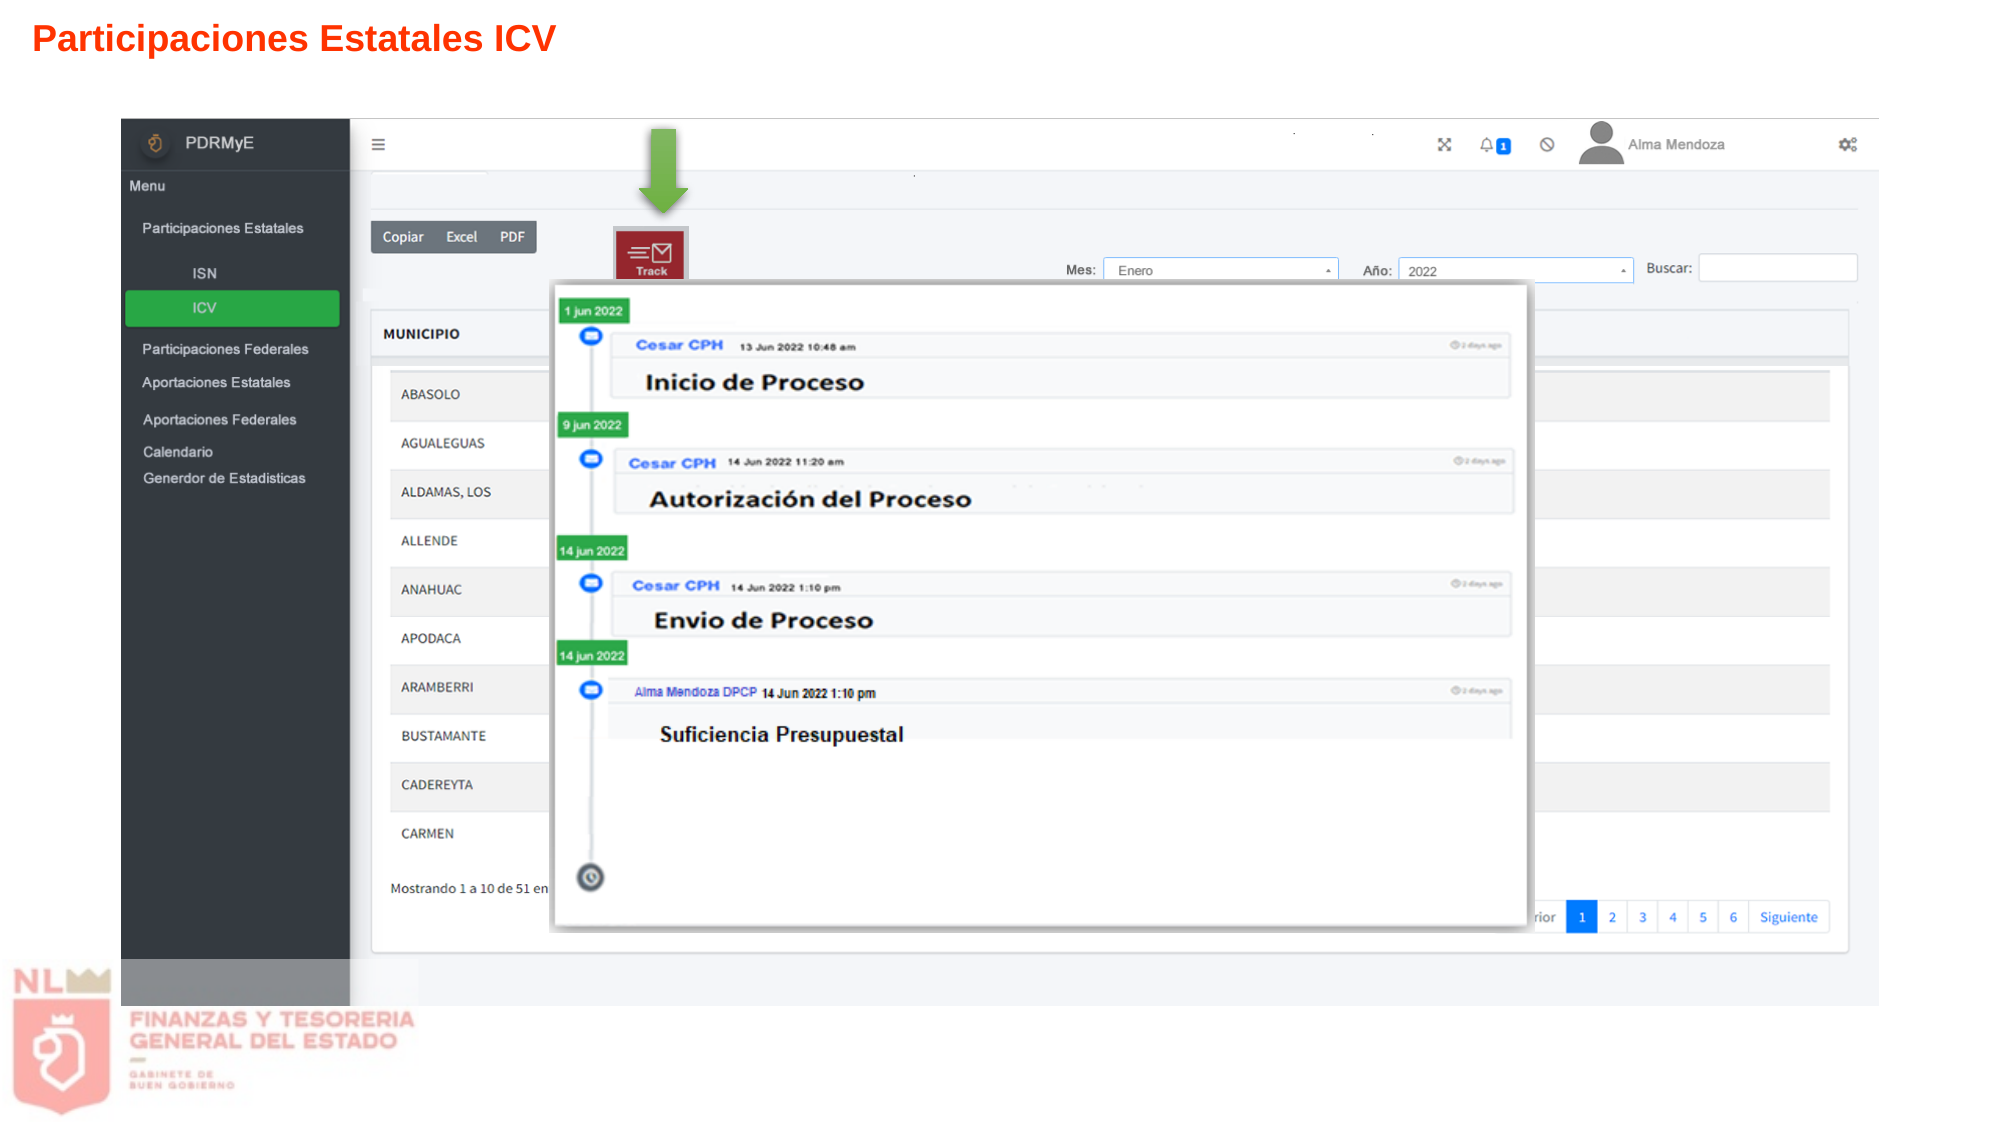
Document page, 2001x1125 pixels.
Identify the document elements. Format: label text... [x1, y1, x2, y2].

text_box [2, 958, 420, 1123]
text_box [121, 119, 1879, 1006]
picture [549, 226, 1535, 933]
text_box Participaciones Estatales ICV [17, 6, 821, 67]
